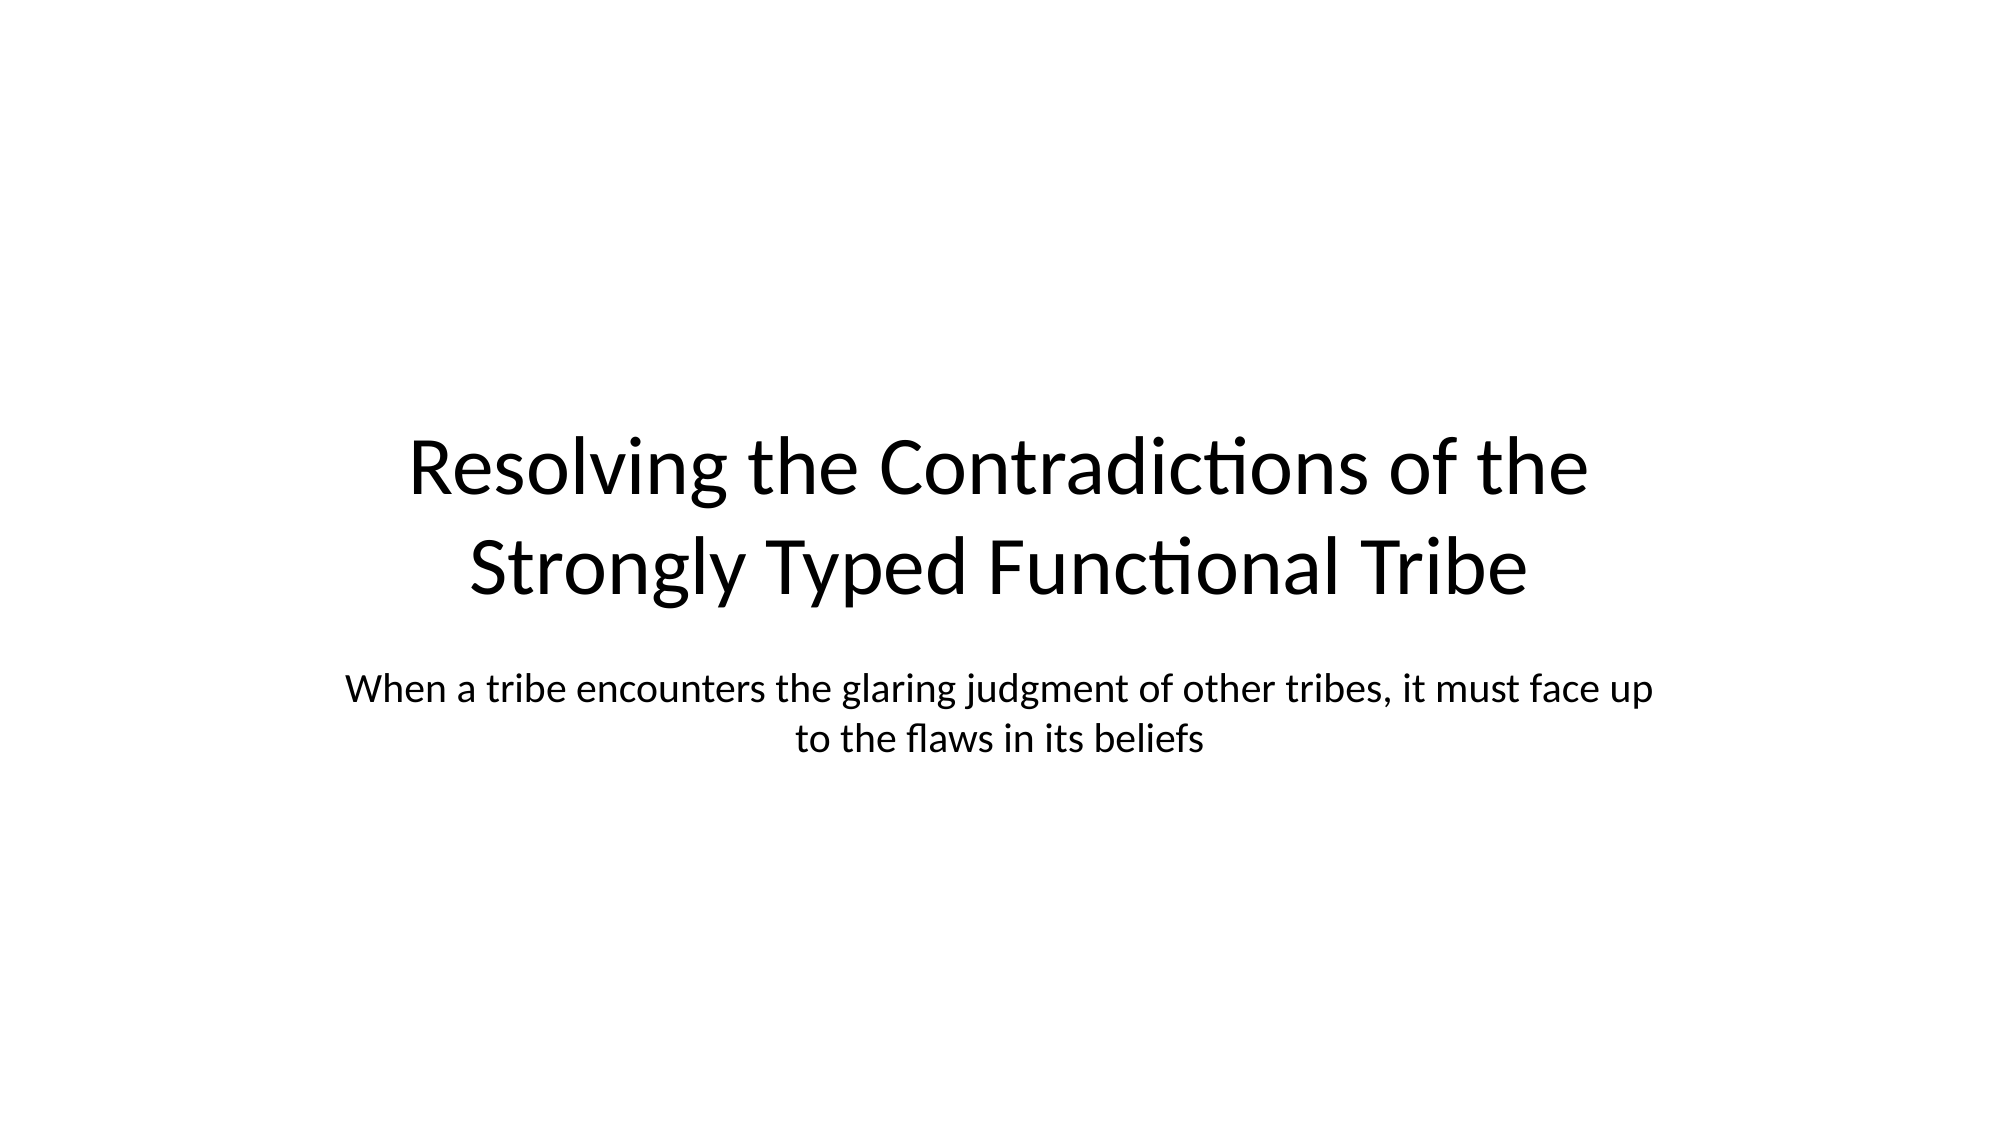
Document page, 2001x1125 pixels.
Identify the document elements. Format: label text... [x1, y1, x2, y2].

text_box Resolving the Contradictions of the Strongly Typed Functional Tribe When a tribe encounters the glaring judgment of other tribes, it must face up to the flaws in its beliefs [310, 403, 1689, 769]
